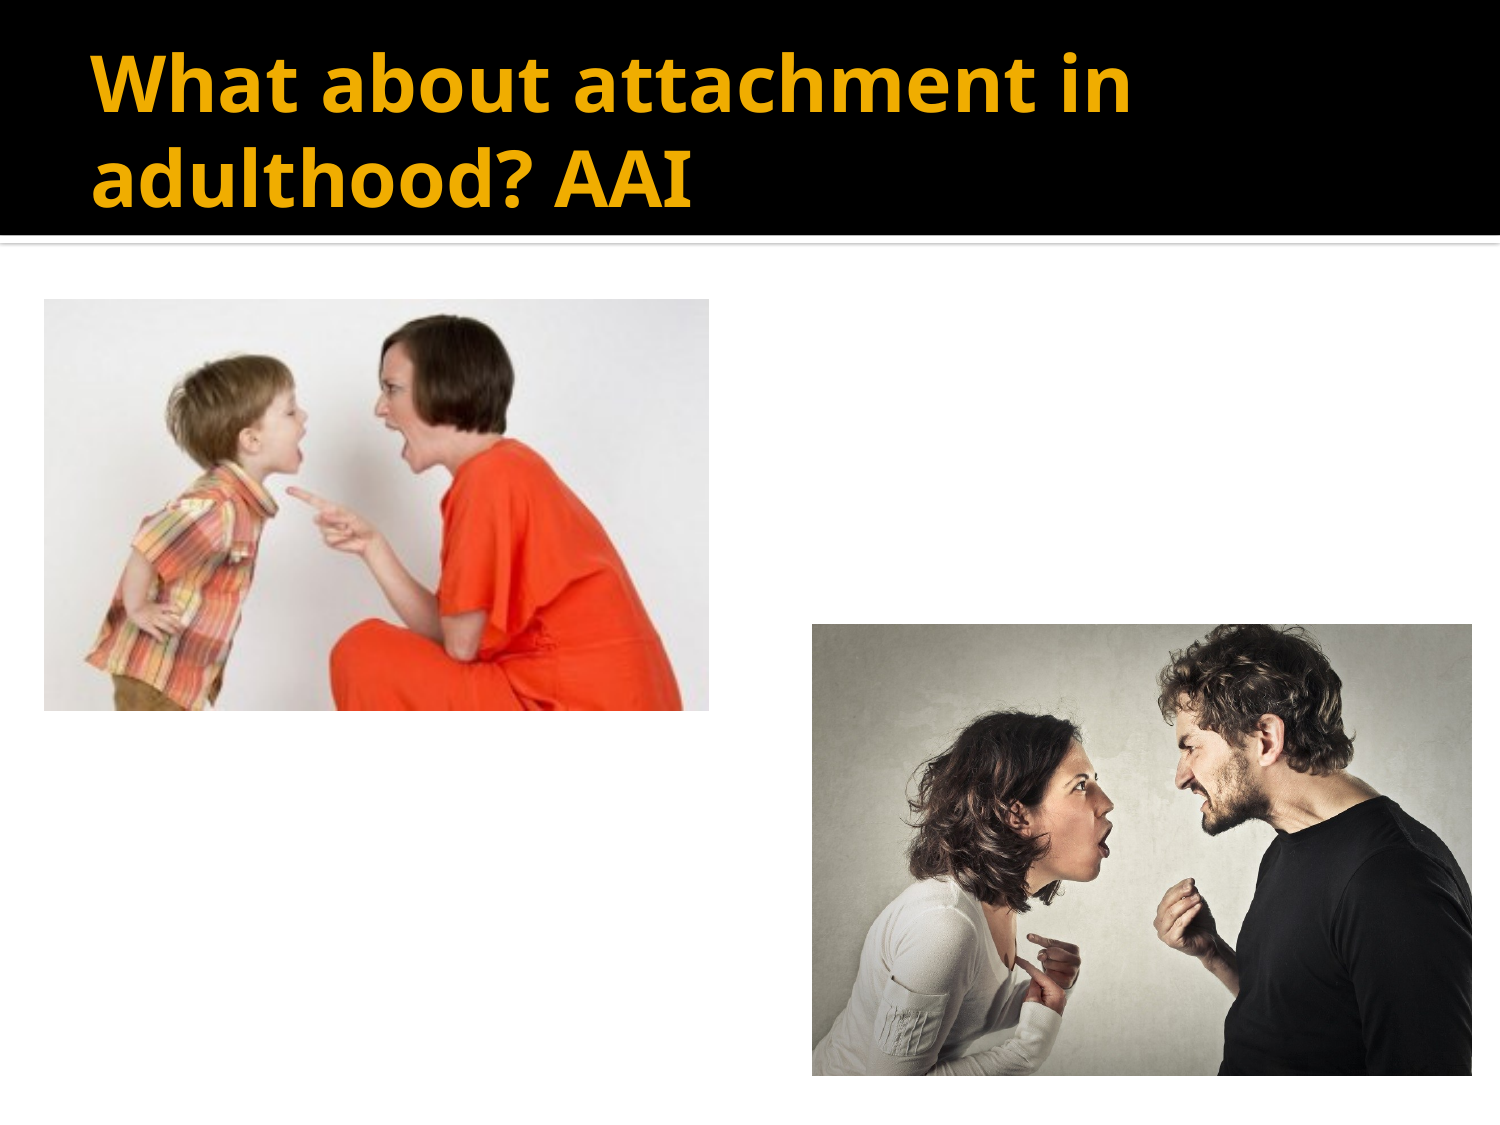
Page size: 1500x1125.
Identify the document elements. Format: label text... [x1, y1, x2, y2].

title What about attachment in adulthood? AAI [75, 25, 1425, 231]
picture [812, 624, 1472, 1076]
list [44, 299, 709, 711]
